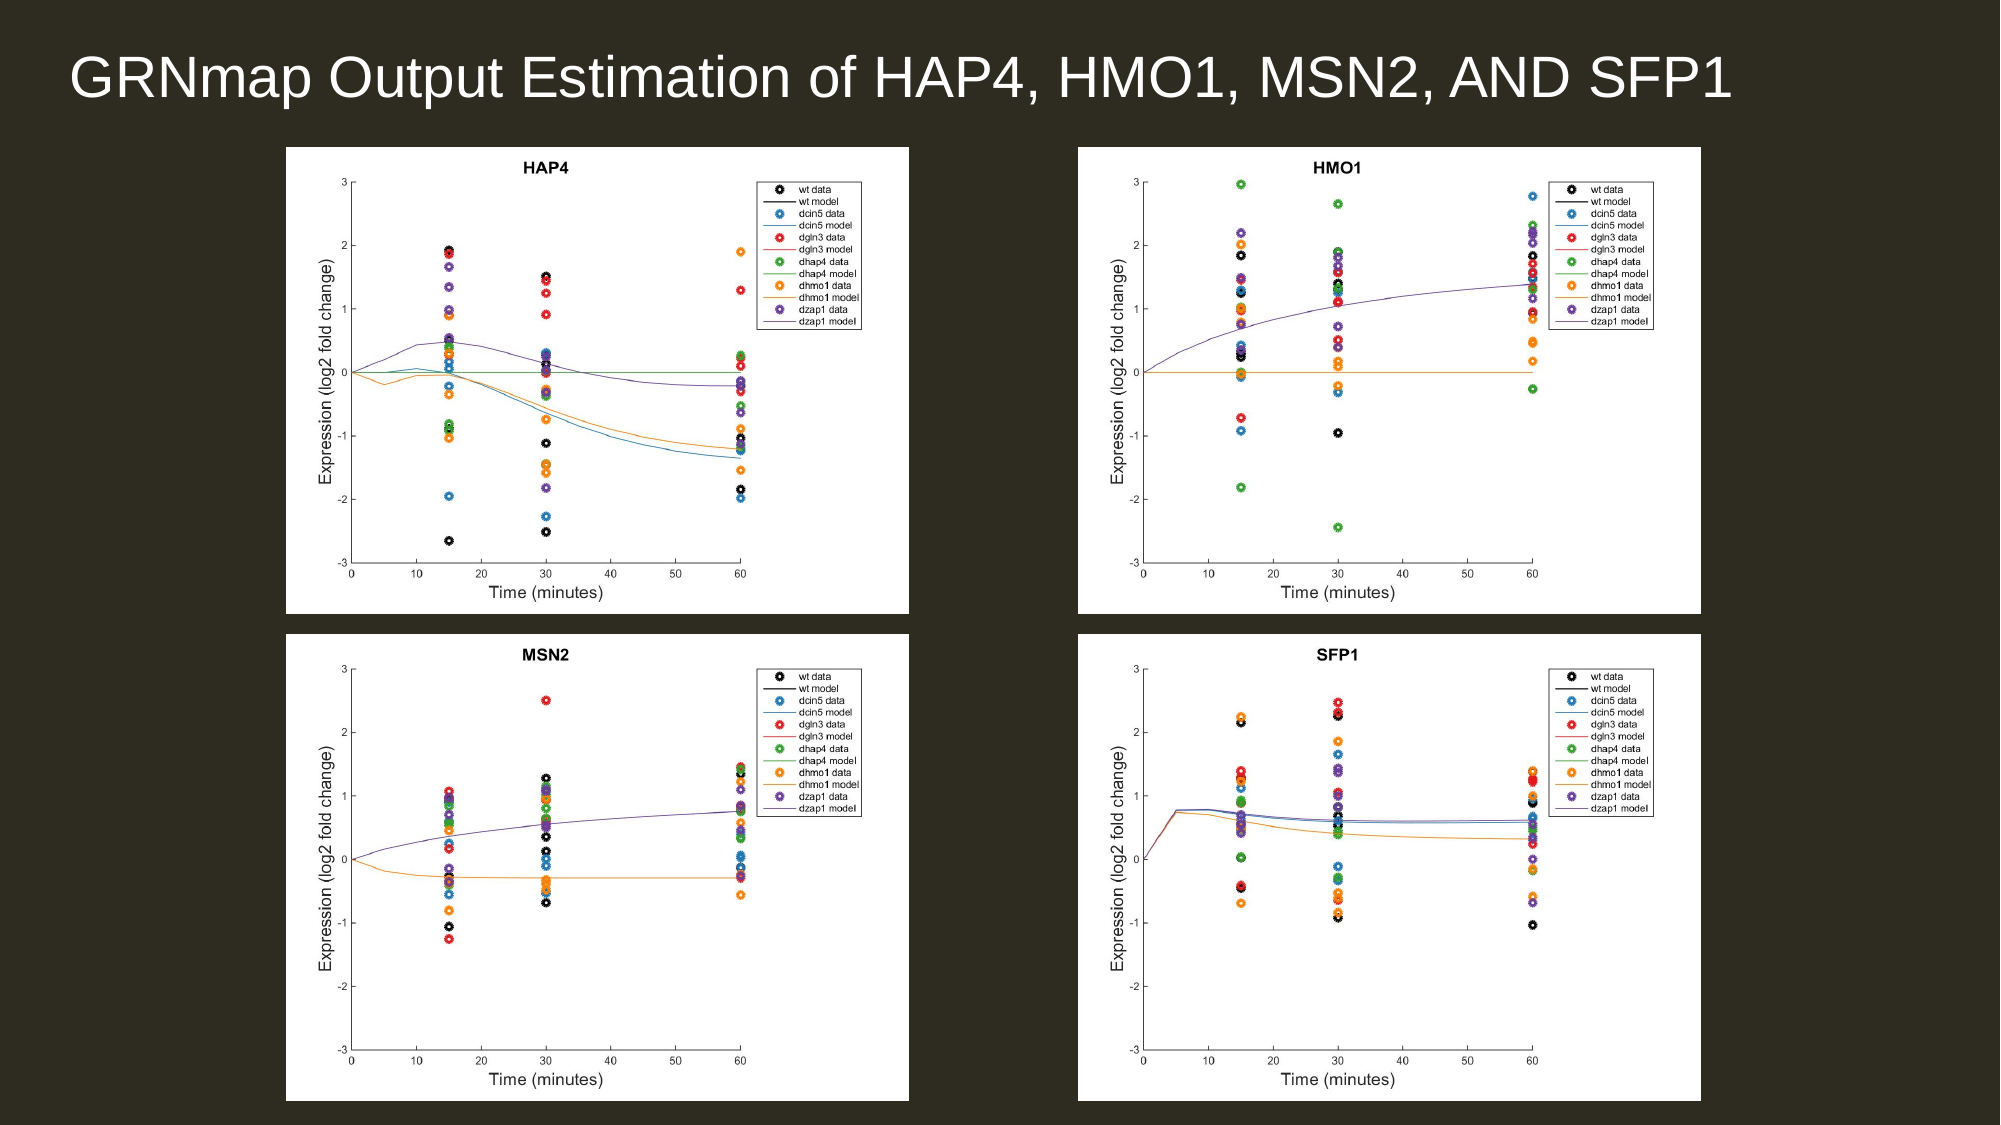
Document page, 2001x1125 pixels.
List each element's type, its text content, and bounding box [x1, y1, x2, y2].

text_box GRNmap Output Estimation of HAP4, HMO1, MSN2, AND SFP1 [55, 31, 1861, 187]
picture [286, 633, 910, 1101]
picture [1078, 633, 1702, 1101]
picture [1078, 147, 1702, 615]
picture [286, 147, 910, 615]
